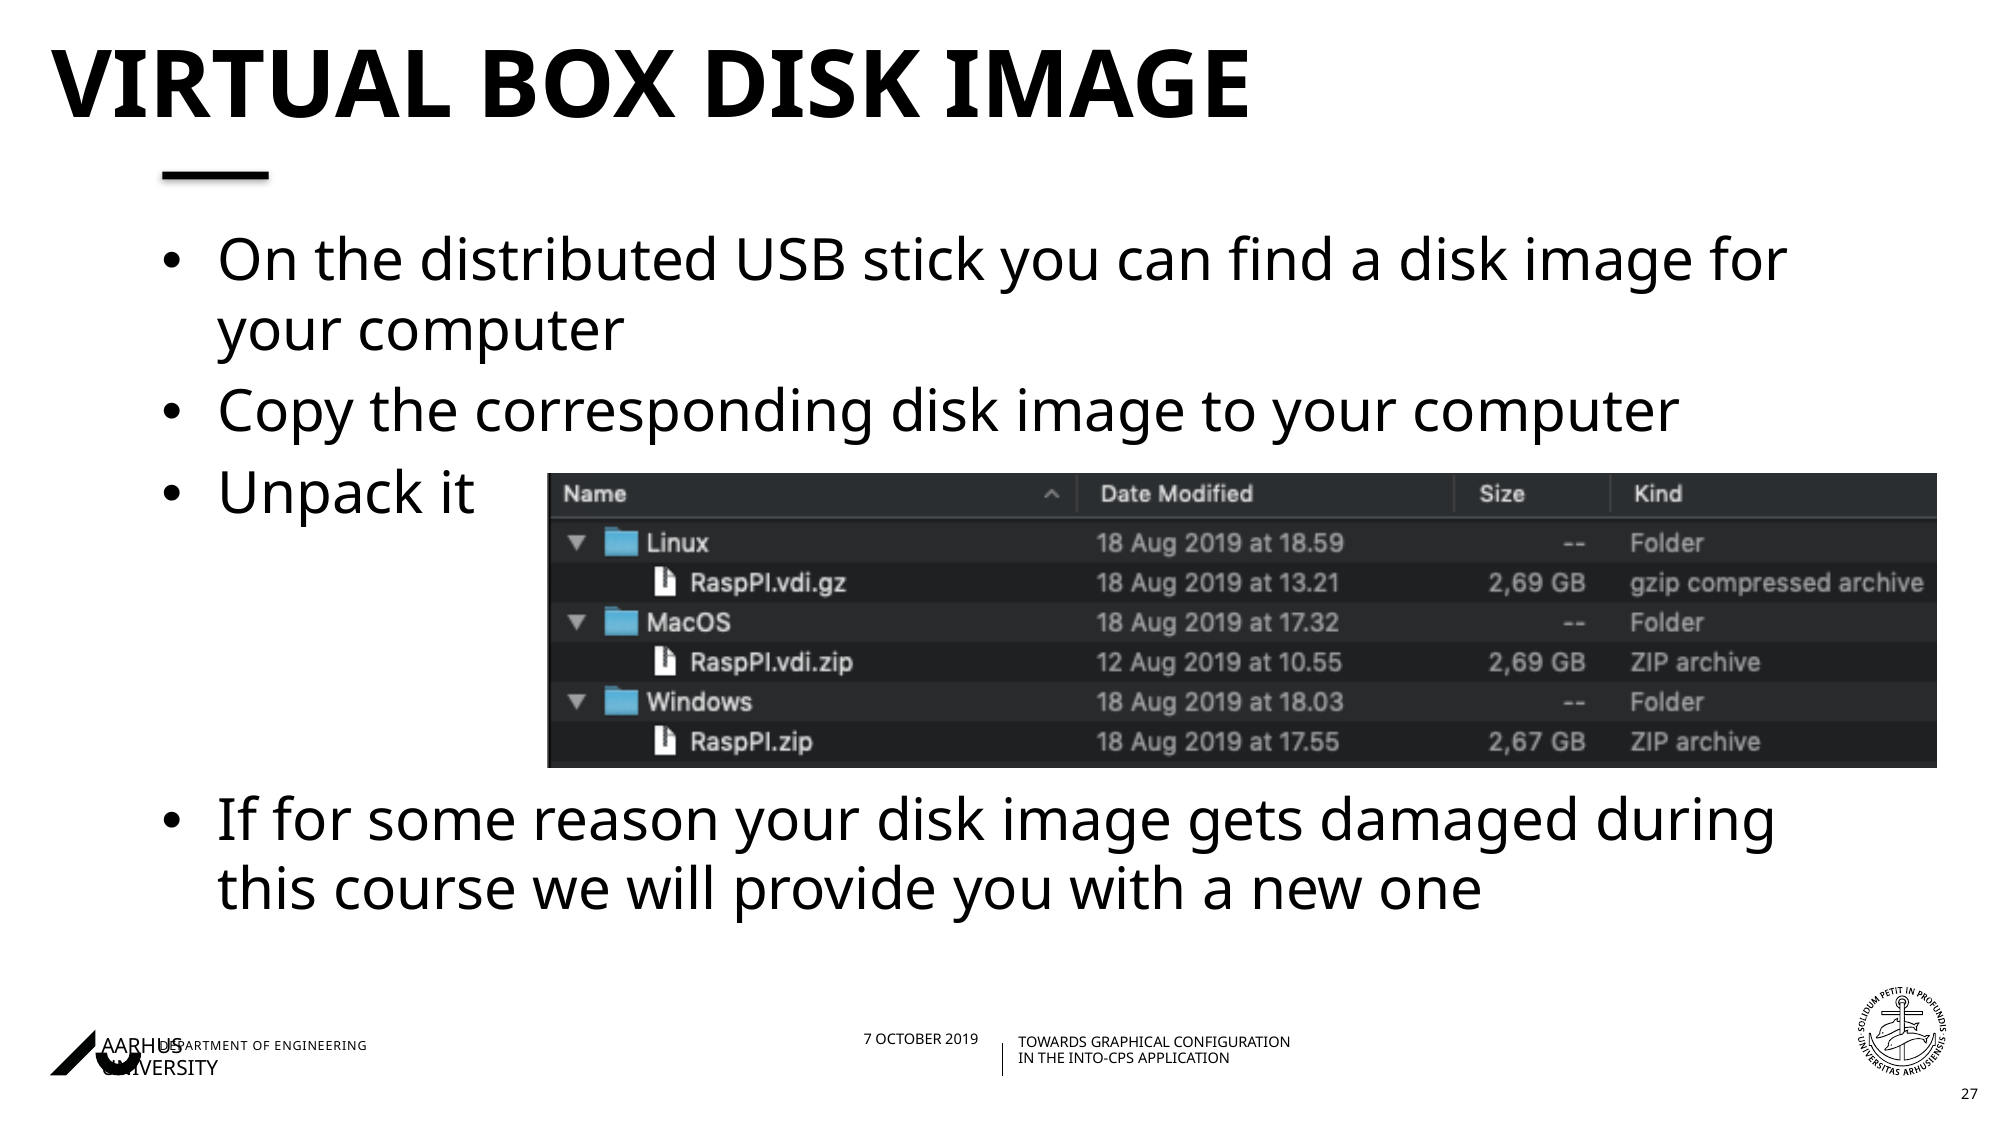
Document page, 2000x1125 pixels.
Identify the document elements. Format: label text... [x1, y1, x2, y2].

picture [547, 473, 1938, 768]
slide_number 27 [1936, 1079, 1979, 1106]
list On the distributed USB stick you can find a disk image for your computer Copy the corresponding disk image to your computer Unpack it If for some reason your disk image gets damaged during this course we will provide you with a new one [161, 224, 1839, 968]
title Virtual Box disk image [51, 37, 1948, 162]
